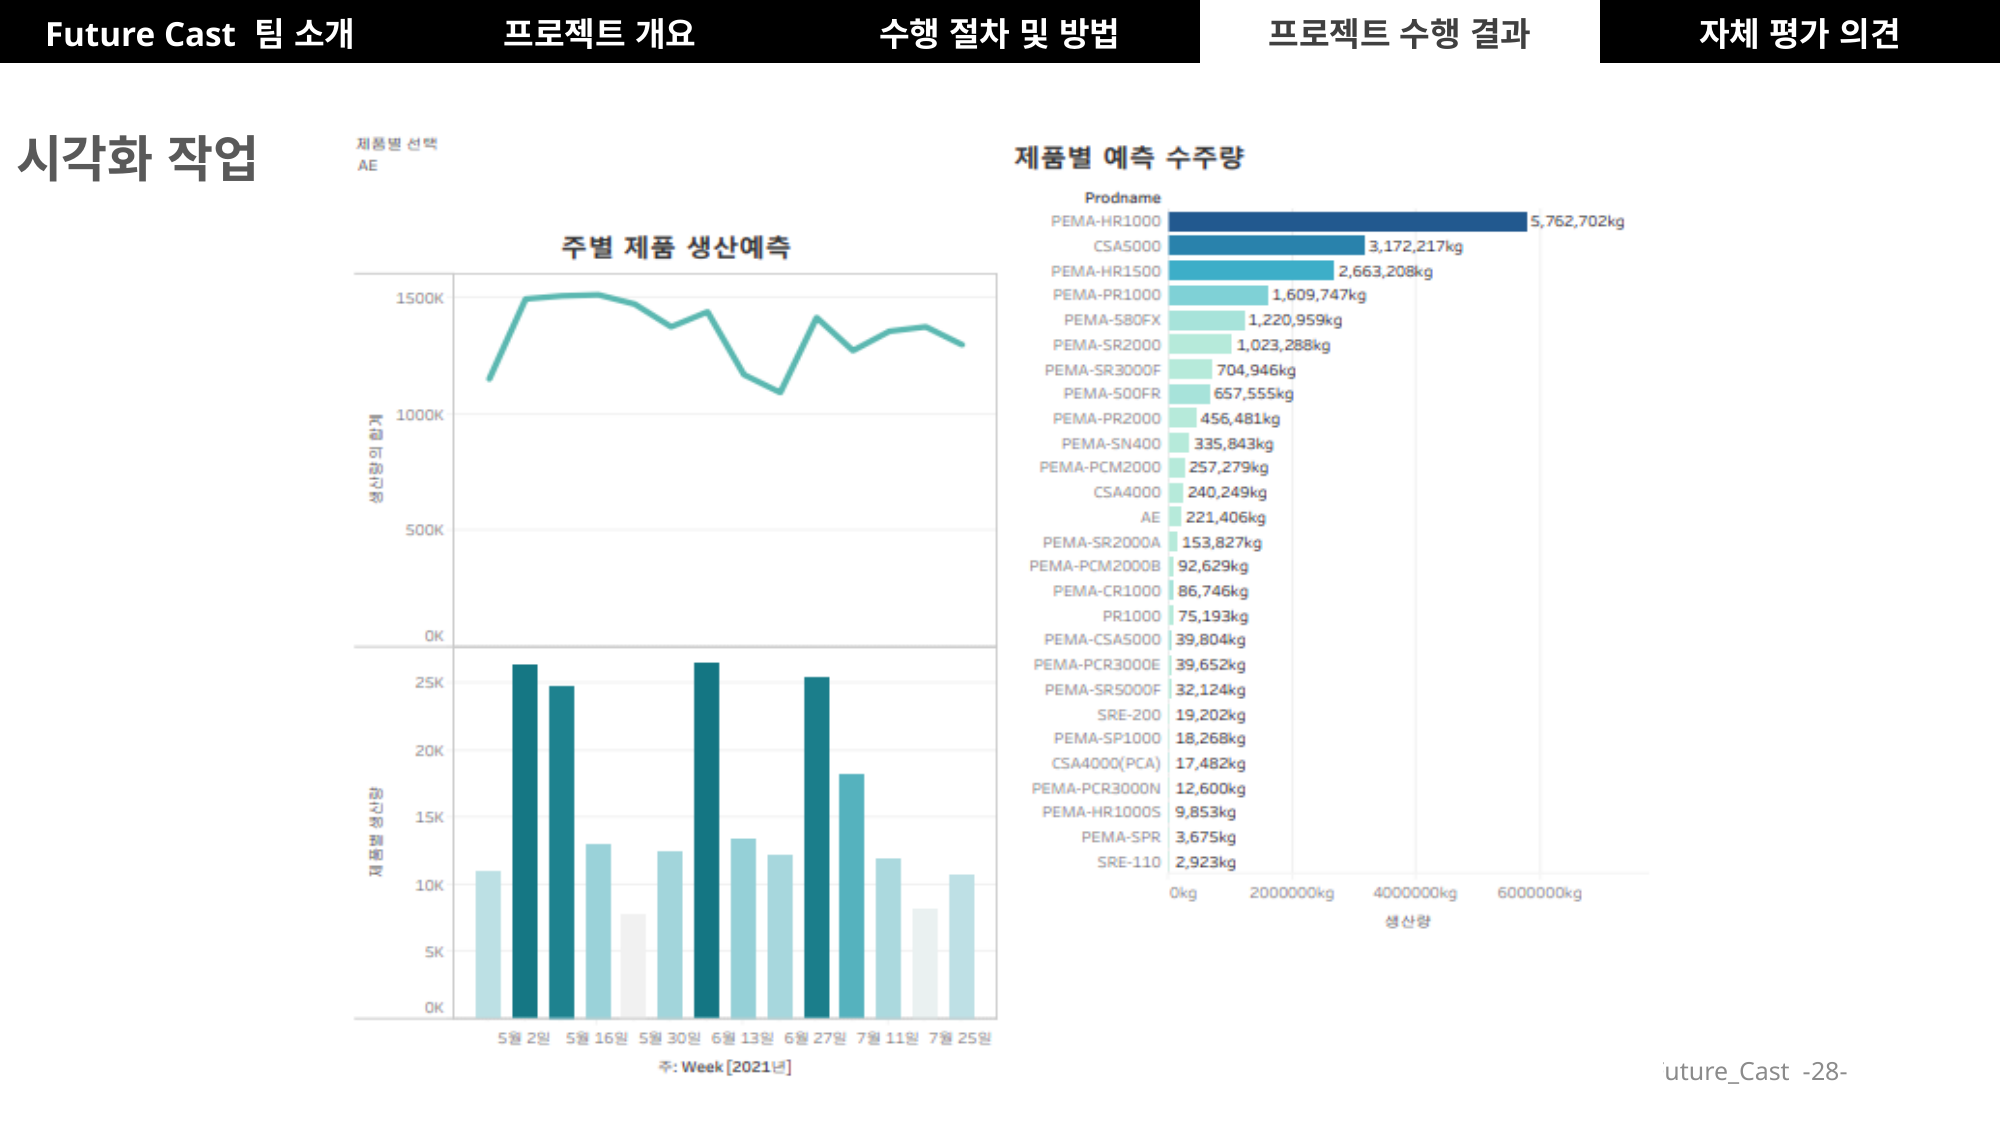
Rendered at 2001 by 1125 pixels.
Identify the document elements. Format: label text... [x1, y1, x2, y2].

text_box 시각화 작업 [1, 120, 337, 196]
picture [337, 101, 1663, 1103]
slide_number Future_Cast -28- [1663, 1042, 1863, 1103]
table_header 자체 평가 의견 [1600, 0, 2000, 63]
table_header 프로젝트 수행 결과 [1200, 0, 1600, 63]
table_header 프로젝트 개요 [400, 0, 800, 63]
table_header 수행 절차 및 방법 [800, 0, 1200, 63]
table_header Future Cast 팀 소개 [0, 0, 400, 63]
